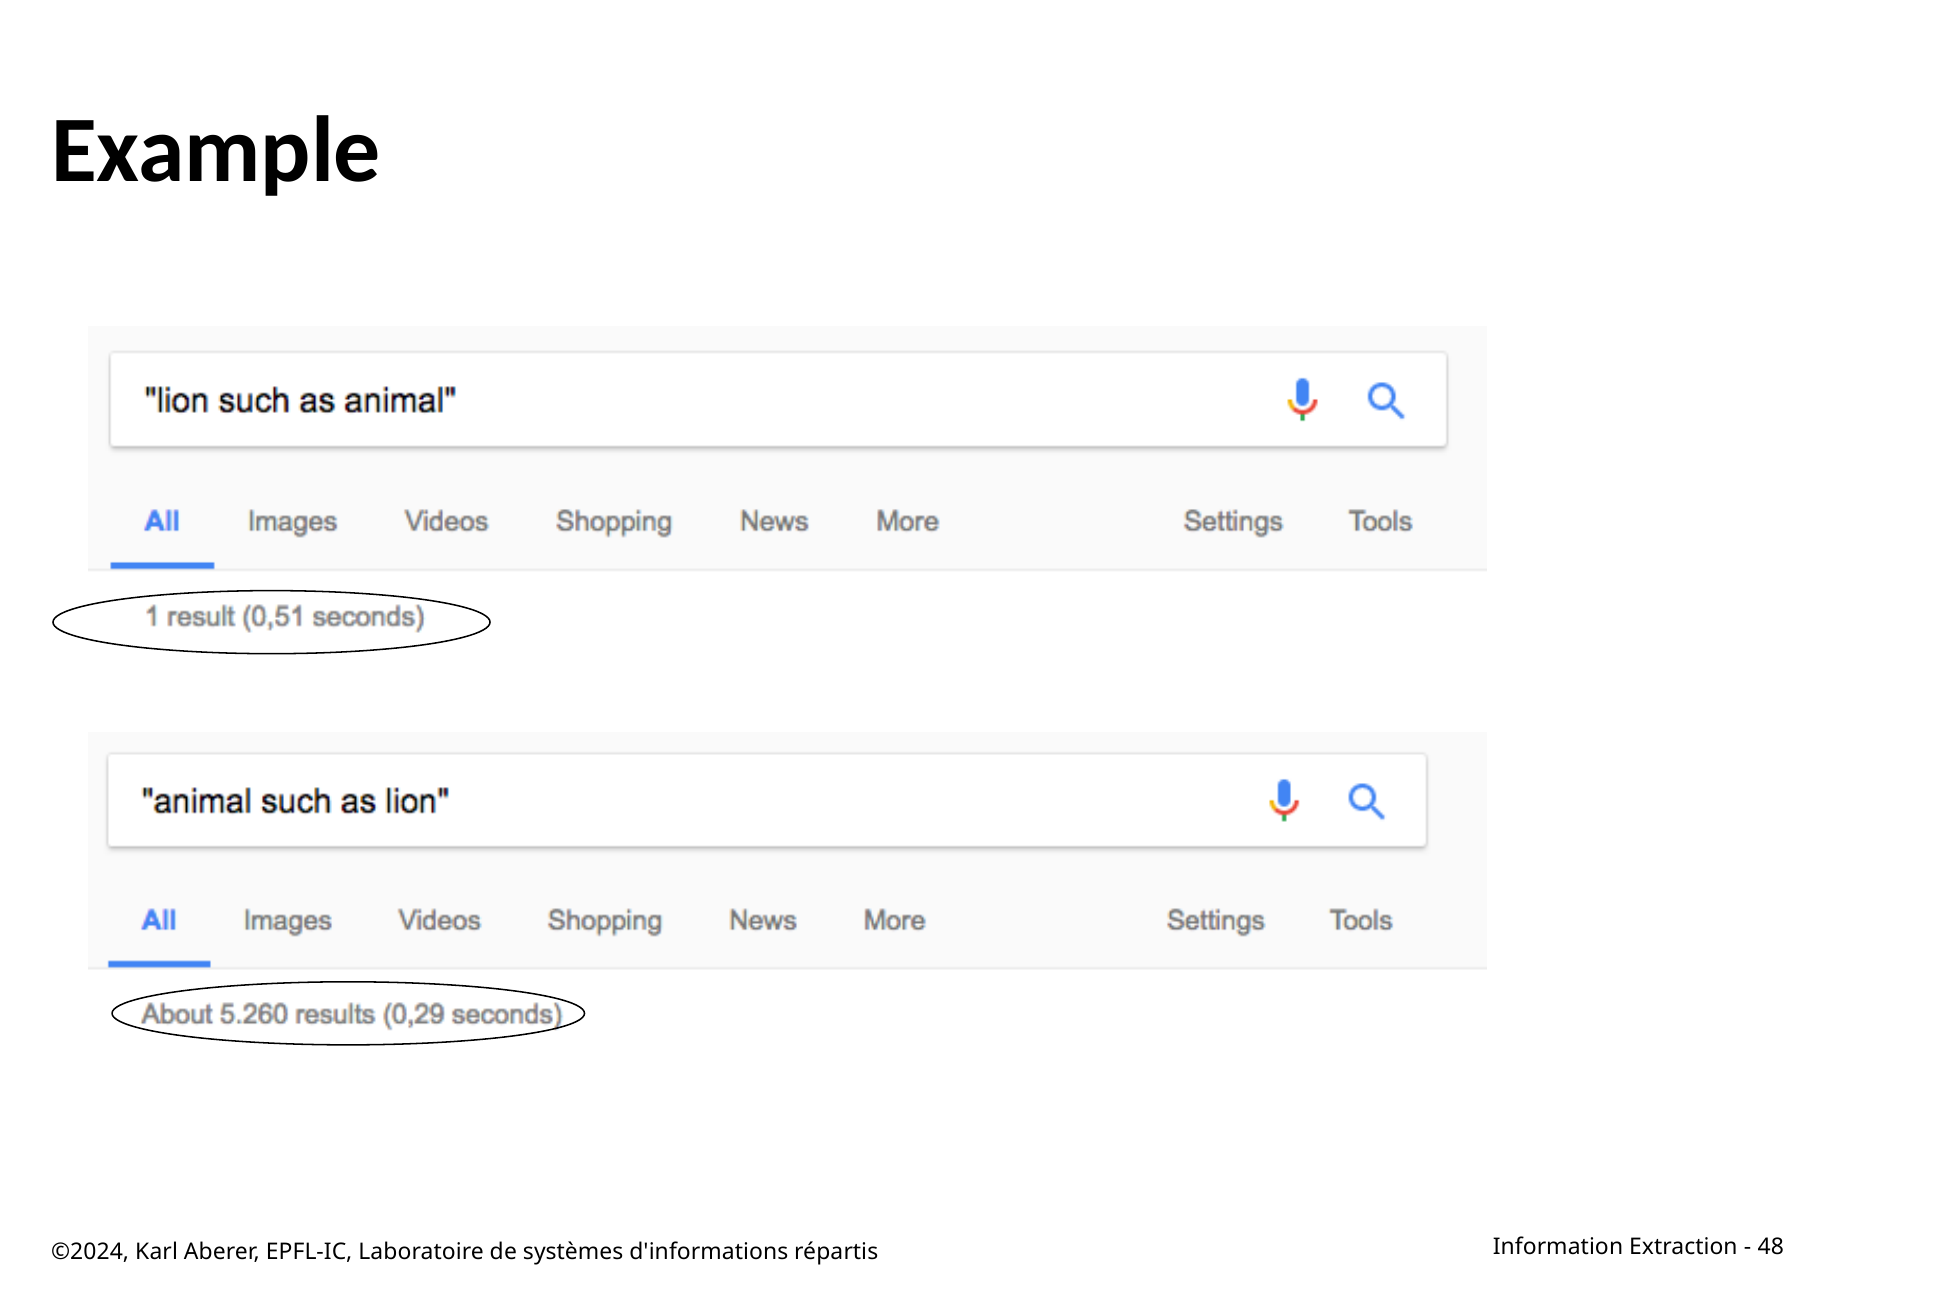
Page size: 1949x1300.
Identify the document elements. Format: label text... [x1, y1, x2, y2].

text_box [52, 606, 83, 639]
footer ©2024, Karl Aberer, EPFL-IC, Laboratoire de systèmes d'informations répartis [32, 1227, 1284, 1271]
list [88, 326, 1487, 654]
picture [88, 732, 1487, 1071]
title Example [32, 57, 1803, 232]
